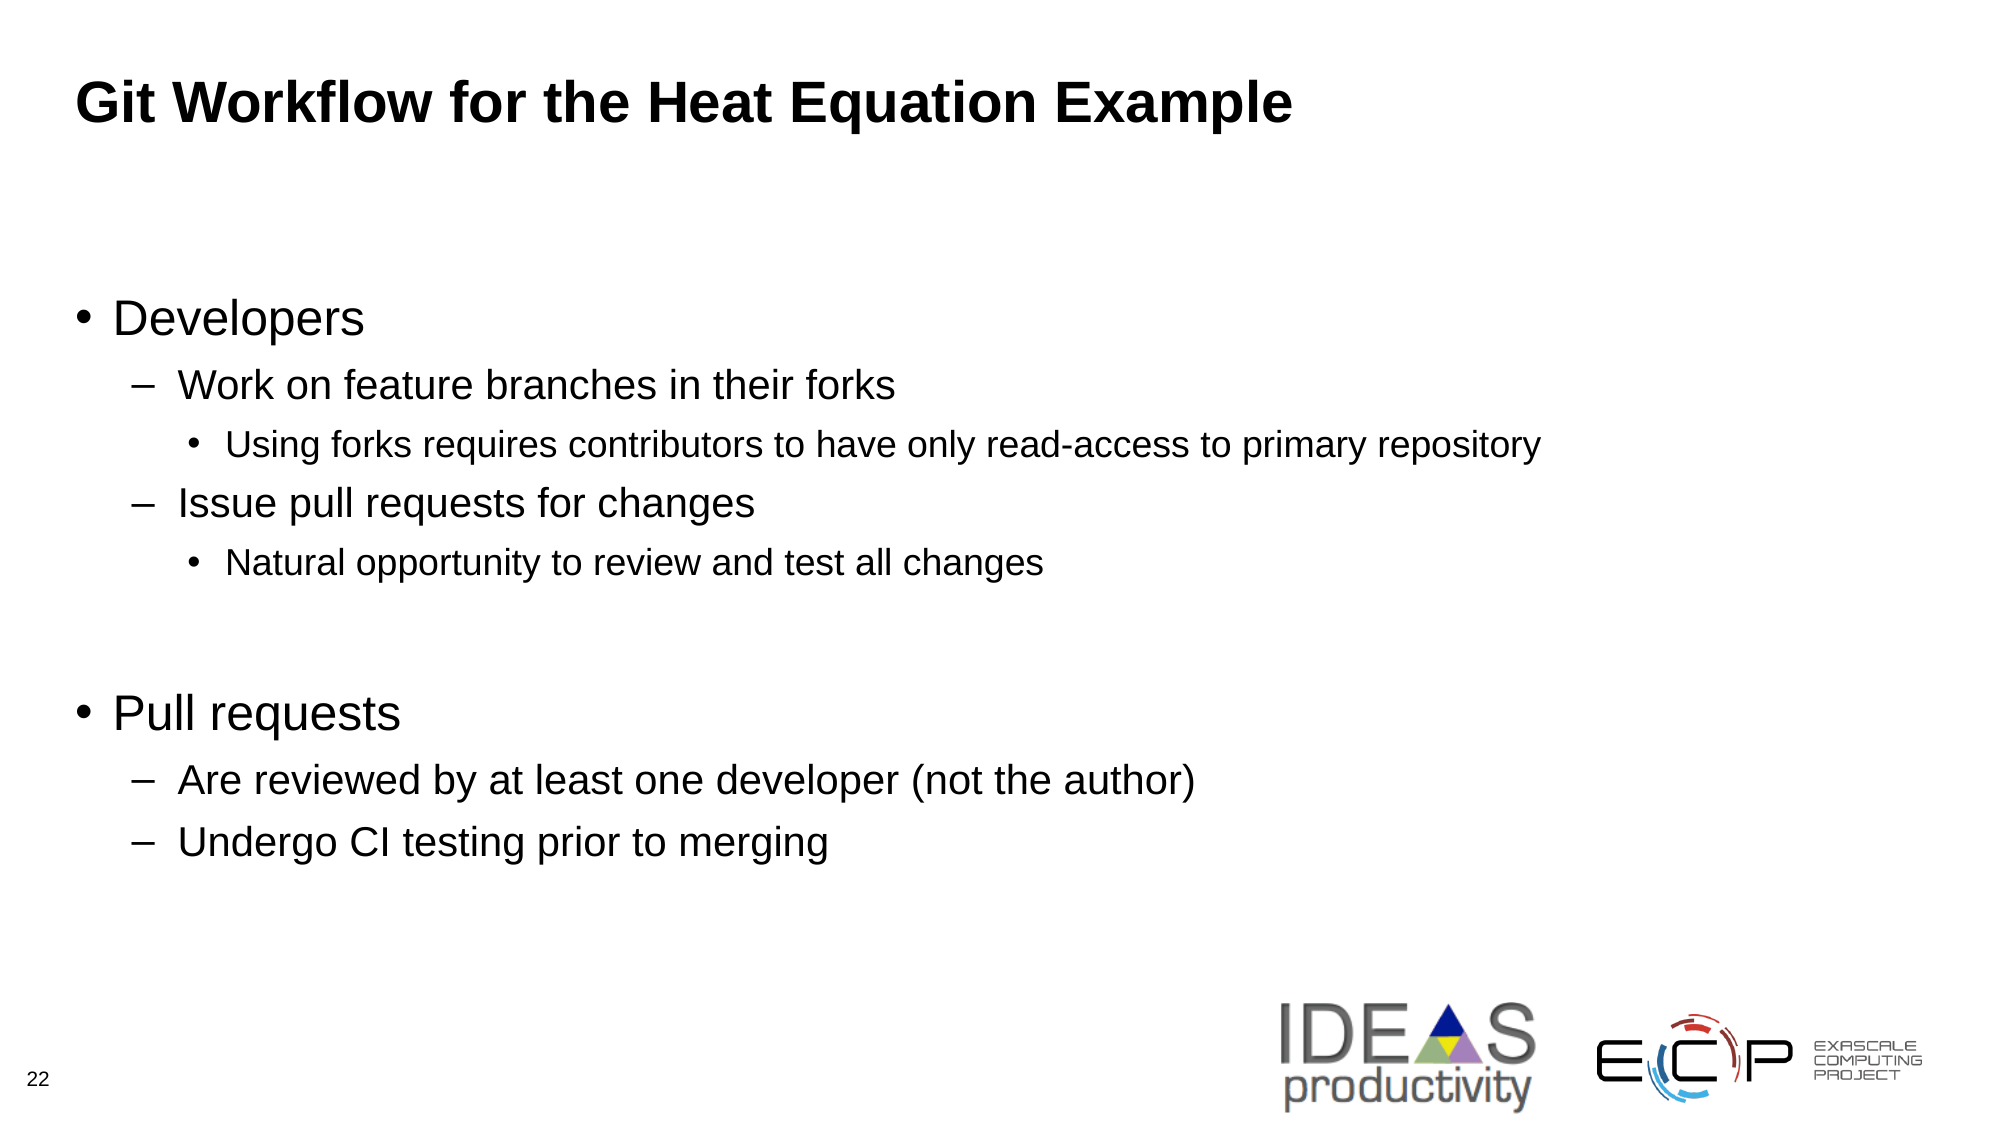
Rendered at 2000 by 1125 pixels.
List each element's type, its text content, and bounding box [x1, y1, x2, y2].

title Git Workflow for the Heat Equation Example [59, 67, 1926, 218]
picture [1597, 1014, 1922, 1103]
list Developers Work on feature branches in their forks Using forks requires contributors to have only read-access to primary repository Issue pull requests for changes Natural opportunity to review and test all changes Pull requests Are reviewed by at least one developer (not the author) Undergo CI testing prior to merging [59, 284, 1926, 950]
picture [1280, 1002, 1537, 1114]
